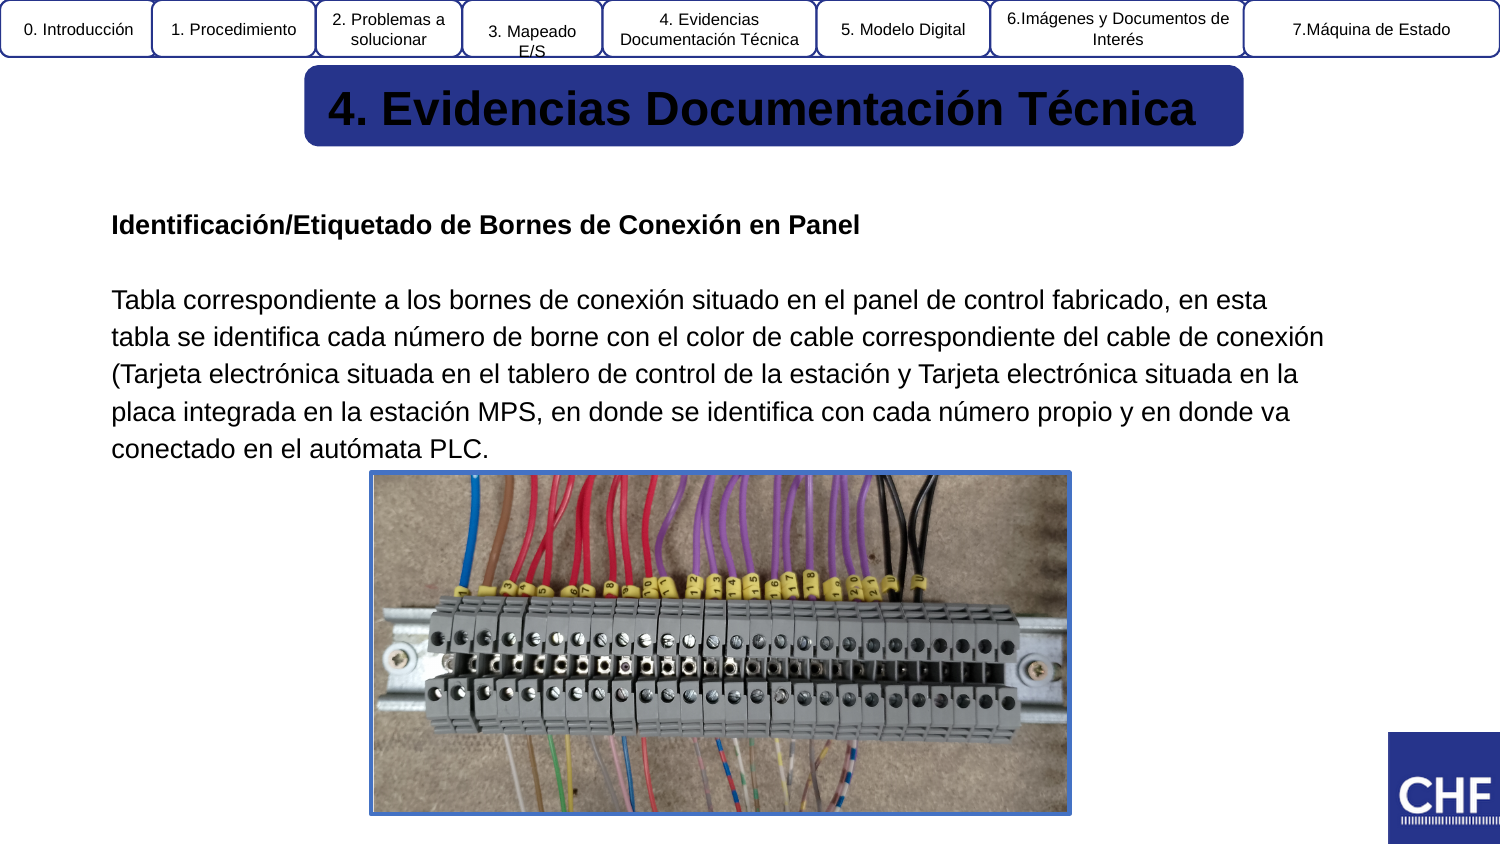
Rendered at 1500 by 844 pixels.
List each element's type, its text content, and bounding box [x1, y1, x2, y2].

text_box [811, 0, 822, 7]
text_box [1072, 201, 1410, 694]
text_box 4. Evidencias Documentación Técnica [602, 0, 816, 57]
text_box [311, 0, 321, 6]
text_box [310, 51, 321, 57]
text_box Identificación/Etiquetado de Bornes de Conexión en Panel Tabla correspondiente a los bornes de conexión situado en el panel de control fabricado, en esta tabla se identifica cada número de borne con el color de cable correspondiente del cable de conexión (Tarjeta electrónica situada en el tablero de control de la estación y Tarjeta electrónica situada en la placa integrada en la estación MPS, en donde se identifica con cada número propio y en donde va conectado en el autómata PLC. [96, 187, 1344, 598]
text_box 0. Introducción [0, 0, 154, 57]
text_box 5. Modelo Digital [816, 0, 990, 57]
text_box 3. Mapeado E/S [462, 0, 602, 57]
text_box 4. Evidencias Documentación Técnica [304, 65, 1244, 147]
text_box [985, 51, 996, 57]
text_box 2. Problemas a solucionar [315, 0, 462, 57]
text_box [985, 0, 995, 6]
text_box 1. Procedimiento [151, 0, 316, 57]
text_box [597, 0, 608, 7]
text_box 7.Máquina de Estado [1243, 0, 1500, 57]
text_box 6.Imágenes y Documentos de Interés [990, 0, 1245, 57]
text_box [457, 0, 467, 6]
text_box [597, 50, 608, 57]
picture [1388, 732, 1500, 844]
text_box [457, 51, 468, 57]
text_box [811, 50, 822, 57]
text_box [53, 201, 369, 694]
picture [374, 296, 1066, 844]
